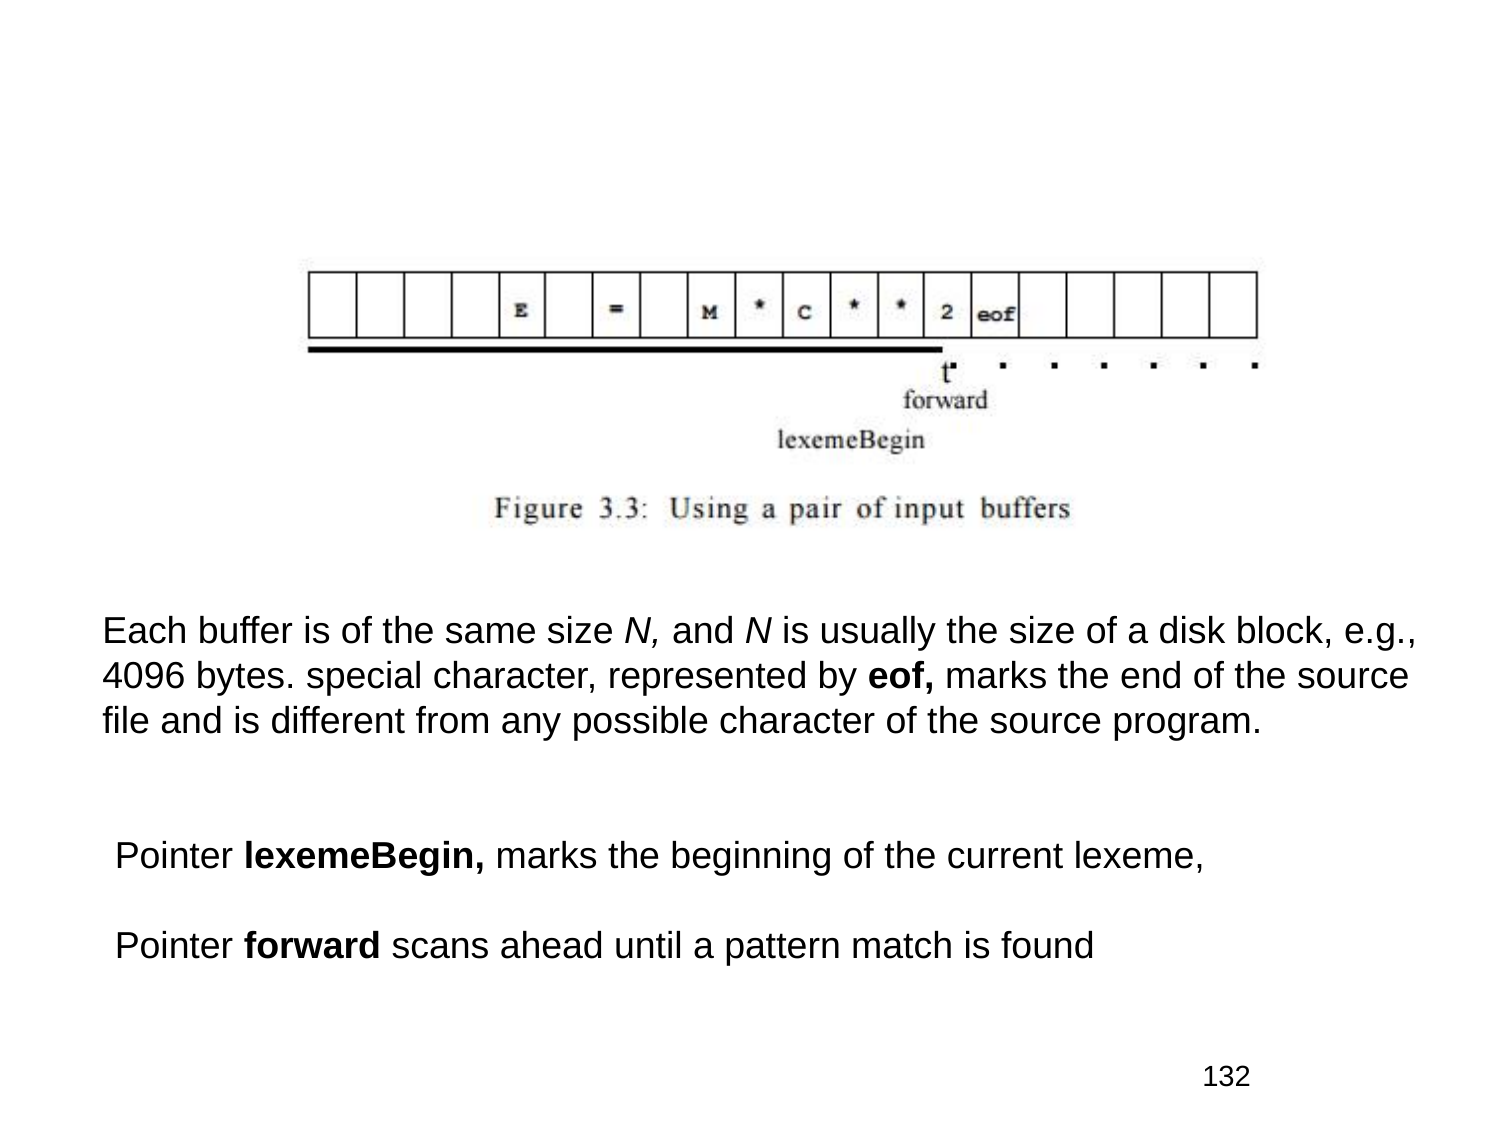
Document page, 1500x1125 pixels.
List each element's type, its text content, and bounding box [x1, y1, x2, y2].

text_box Pointer lexemeBegin, marks the beginning of the current lexeme, Pointer forward scans ahead until a pattern match is found [99, 823, 1413, 974]
slide_number 132 [1187, 1050, 1500, 1125]
text_box Each buffer is of the same size N, and N is usually the size of a disk block, e.g., 4096 bytes. special character, represented by eof, marks the end of the source file and is different from any possible character of the source program. [87, 598, 1450, 749]
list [249, 224, 1301, 541]
